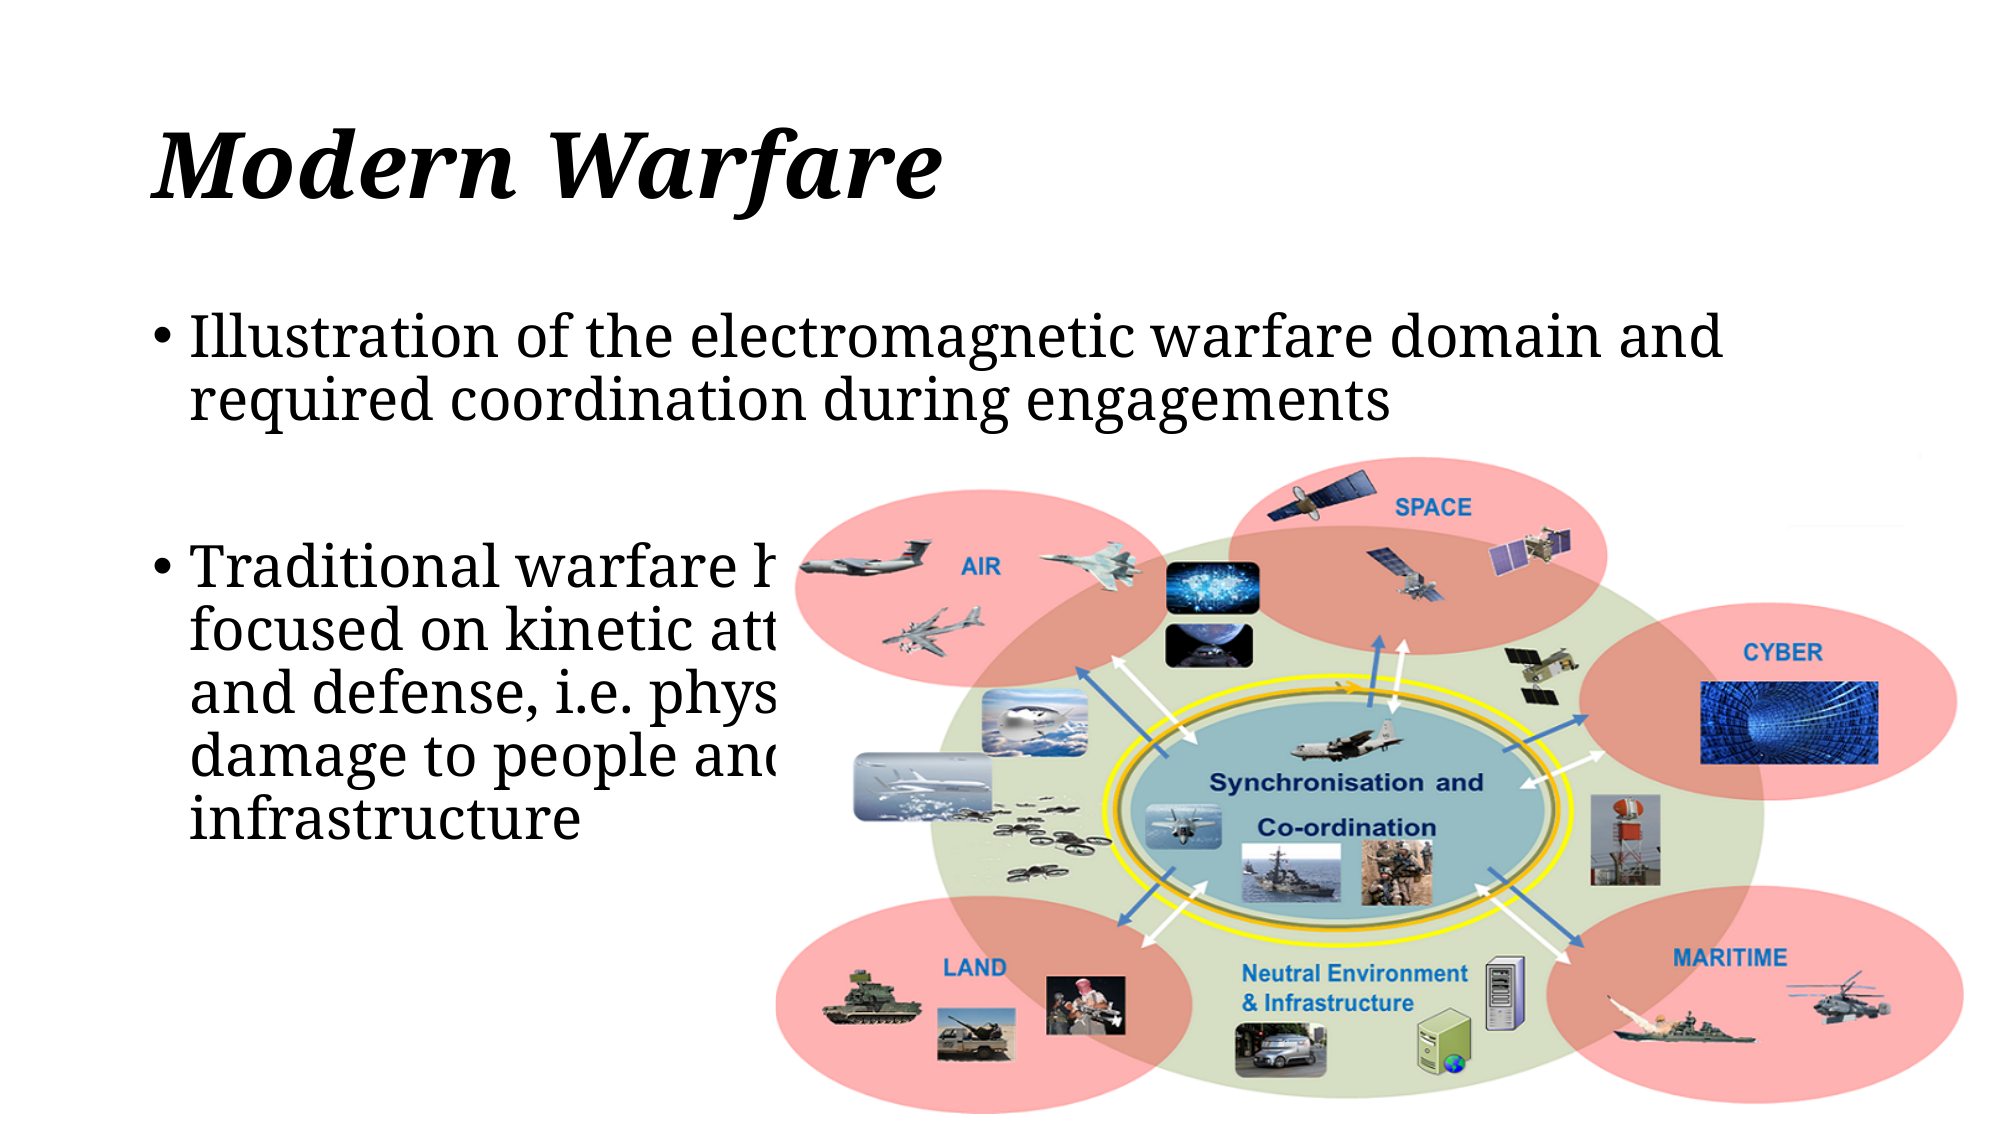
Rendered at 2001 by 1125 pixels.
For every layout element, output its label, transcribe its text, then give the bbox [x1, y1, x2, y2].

picture [775, 453, 1965, 1114]
list Illustration of the electromagnetic warfare domain and required coordination during engagements Traditional warfare has focused on kinetic attack and defense, i.e. physical damage to people and infrastructure [137, 299, 1863, 1114]
title Modern Warfare [137, 59, 1863, 278]
